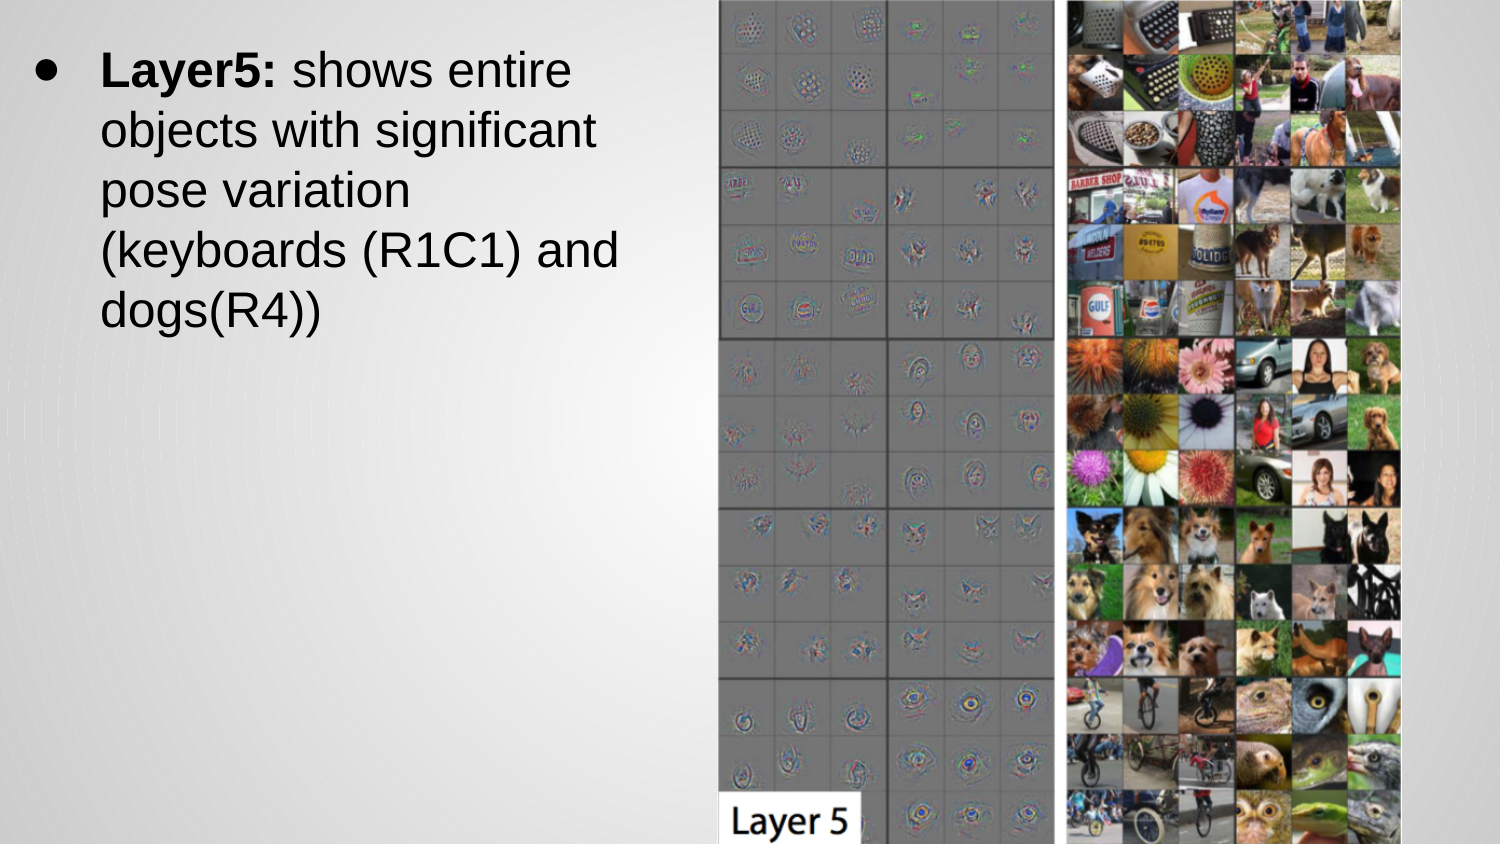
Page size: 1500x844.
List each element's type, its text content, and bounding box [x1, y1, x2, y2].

picture [717, 0, 1402, 844]
list Layer5: shows entire objects with significant pose variation (keyboards (R1C1) and dogs(R4)) [10, 22, 670, 824]
